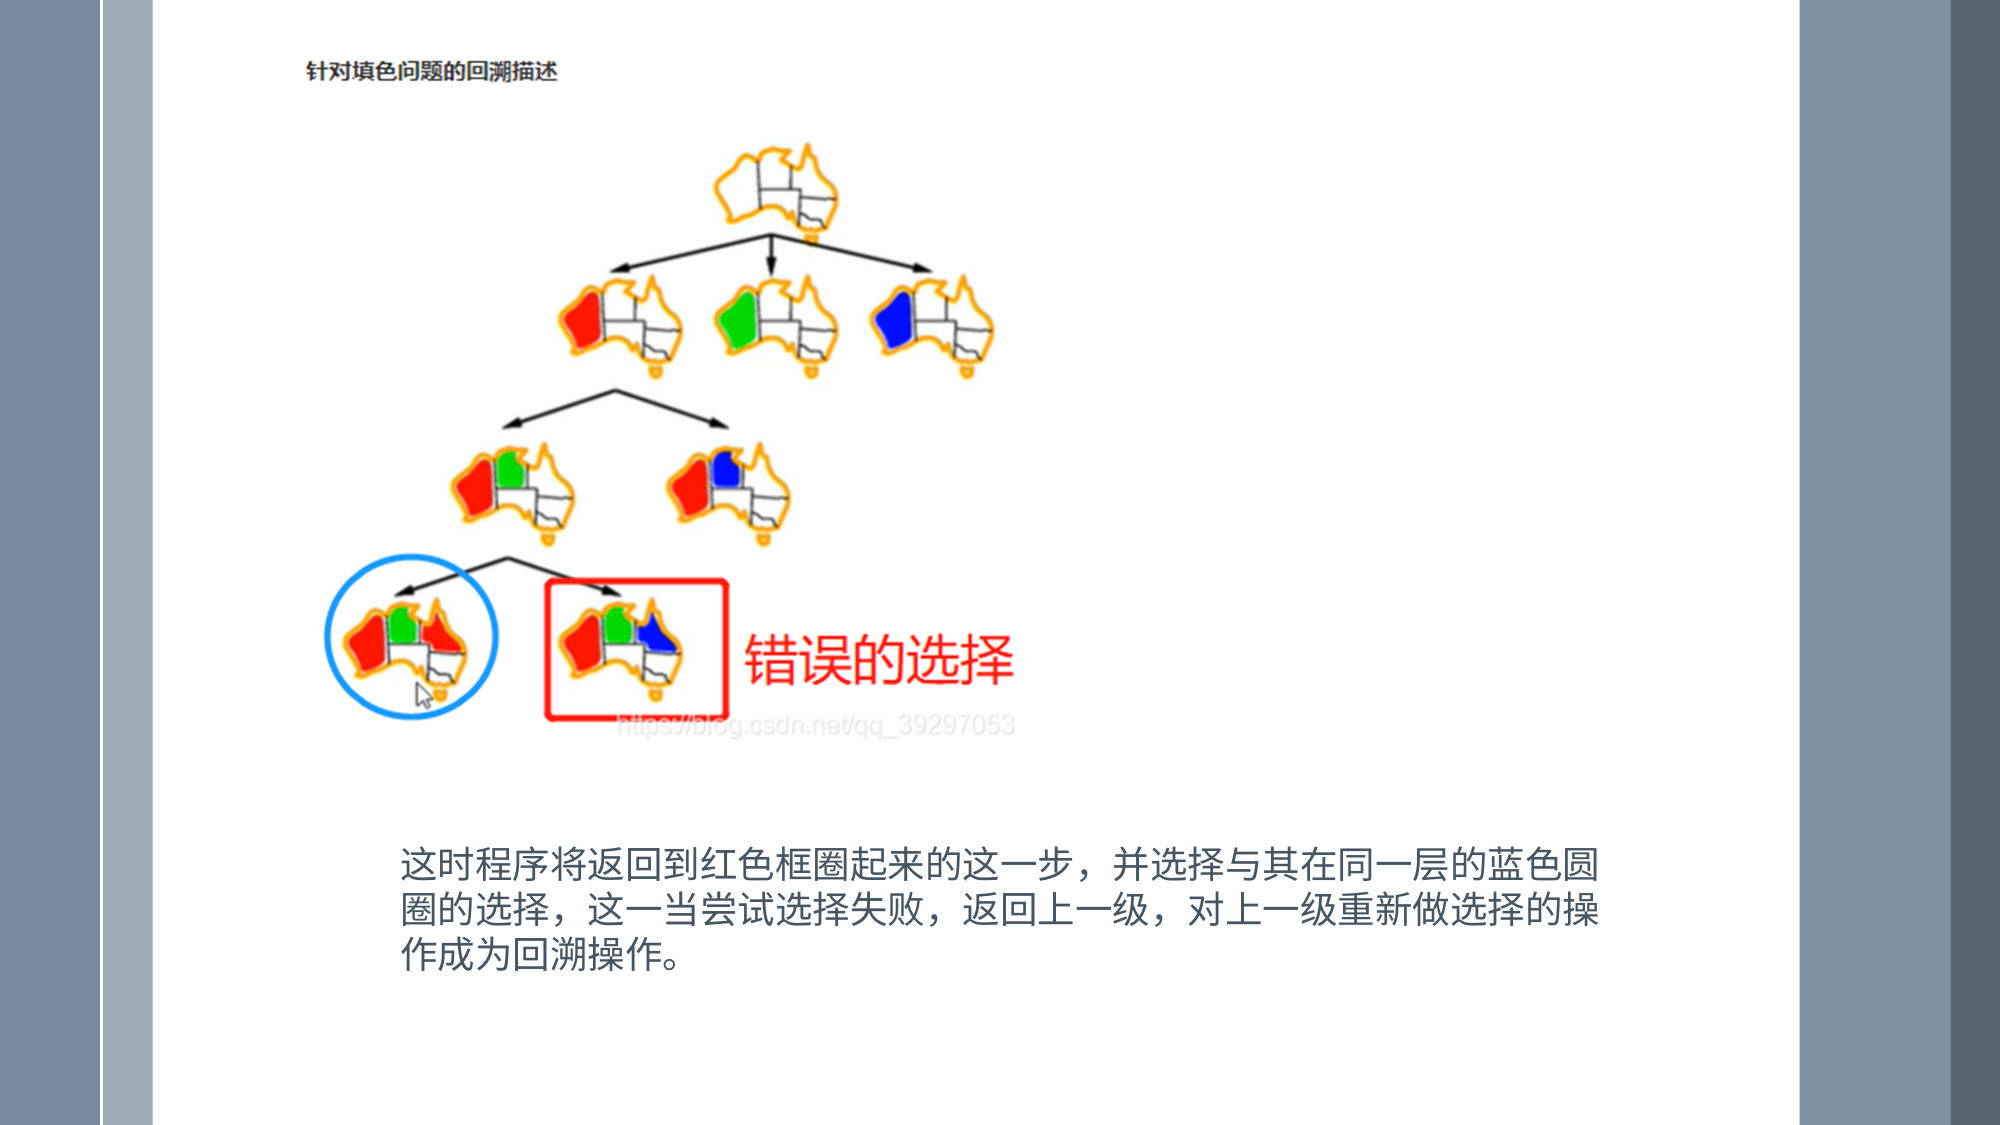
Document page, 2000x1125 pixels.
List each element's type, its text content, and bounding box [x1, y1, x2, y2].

text_box 这时程序将返回到红色框圈起来的这一步，并选择与其在同一层的蓝色圆圈的选择，这一当尝试选择失败，返回上一级，对上一级重新做选择的操作成为回溯操作。 [385, 834, 1650, 984]
picture [279, 48, 1166, 755]
